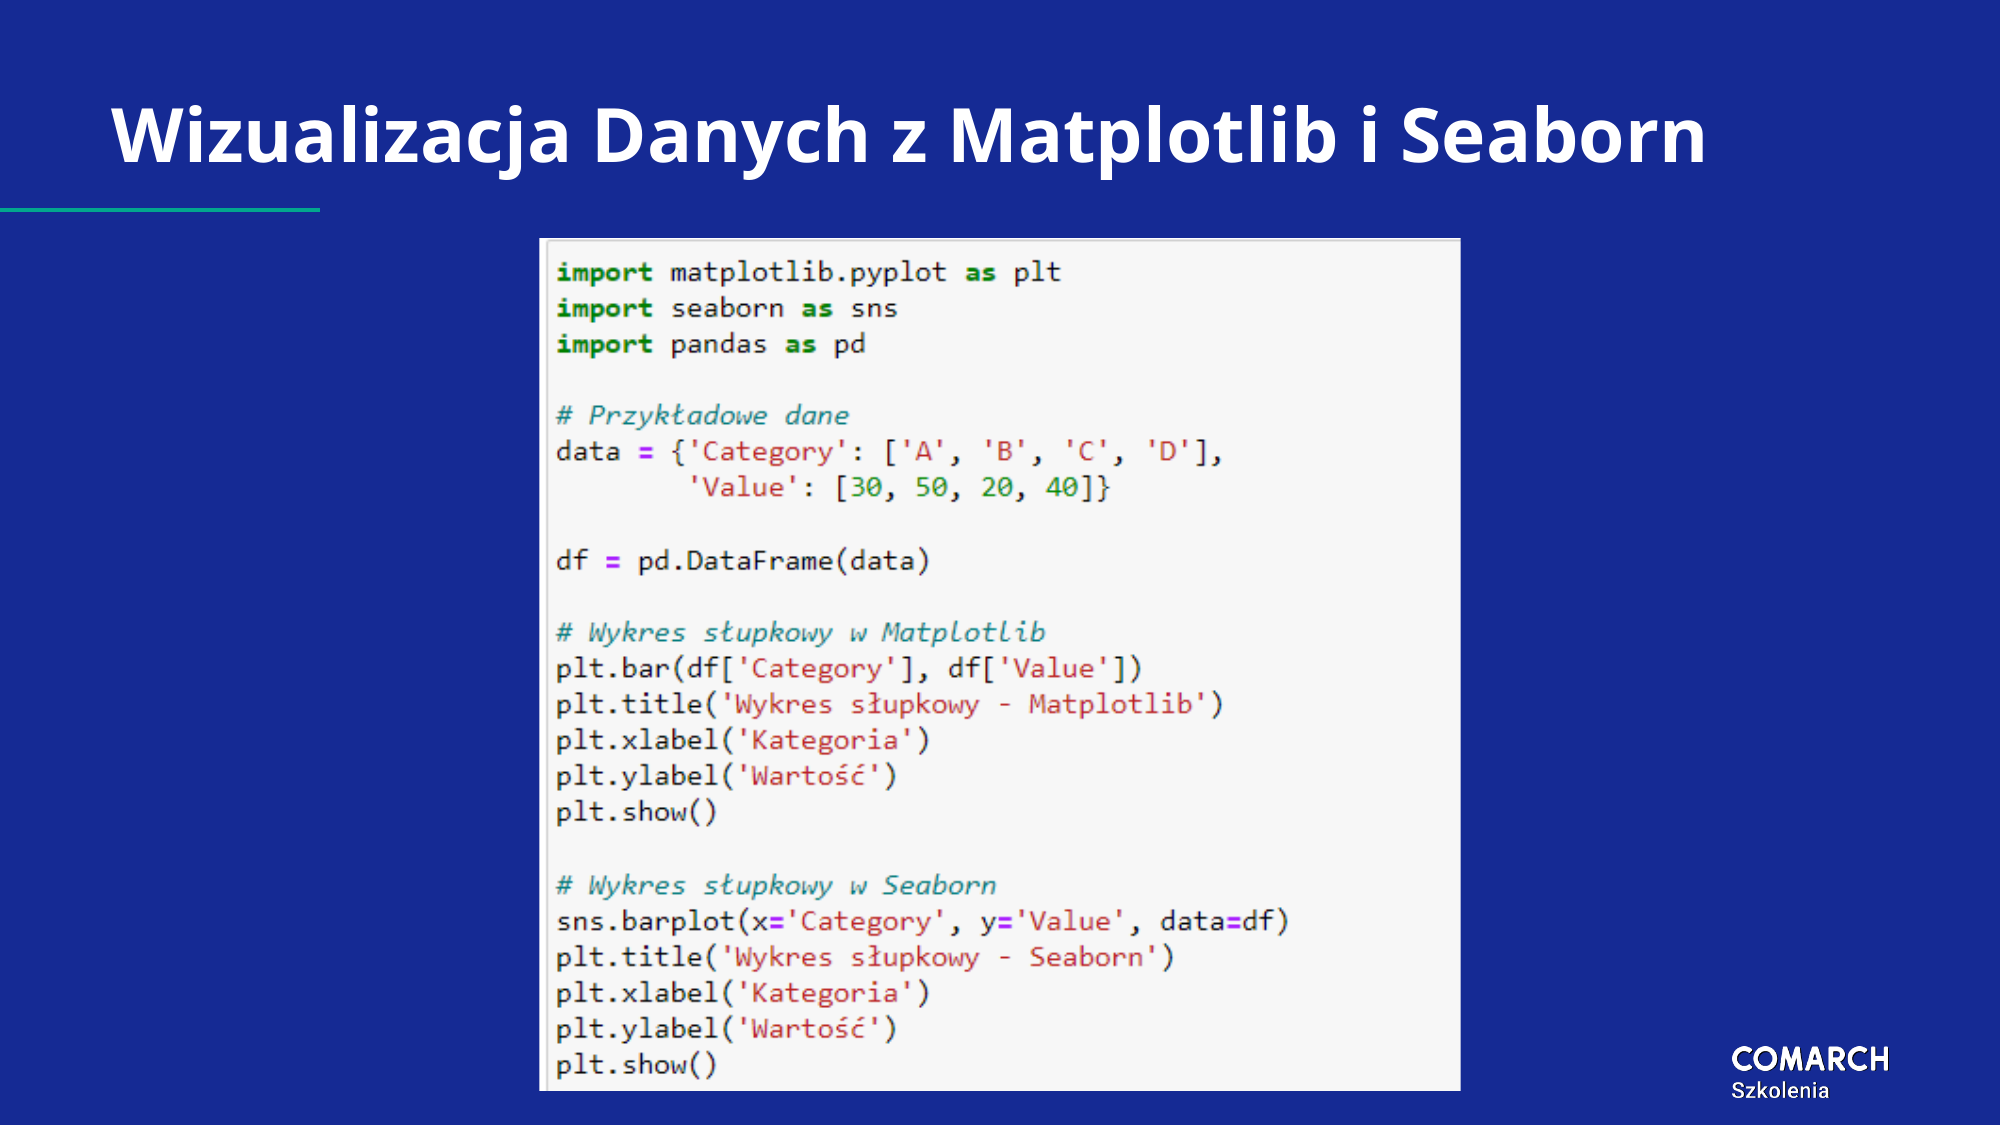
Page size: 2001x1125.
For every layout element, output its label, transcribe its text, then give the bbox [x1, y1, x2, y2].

title Wizualizacja Danych z Matplotlib i Seaborn [111, 0, 1889, 185]
picture [1732, 1046, 1889, 1098]
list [539, 238, 1461, 1091]
